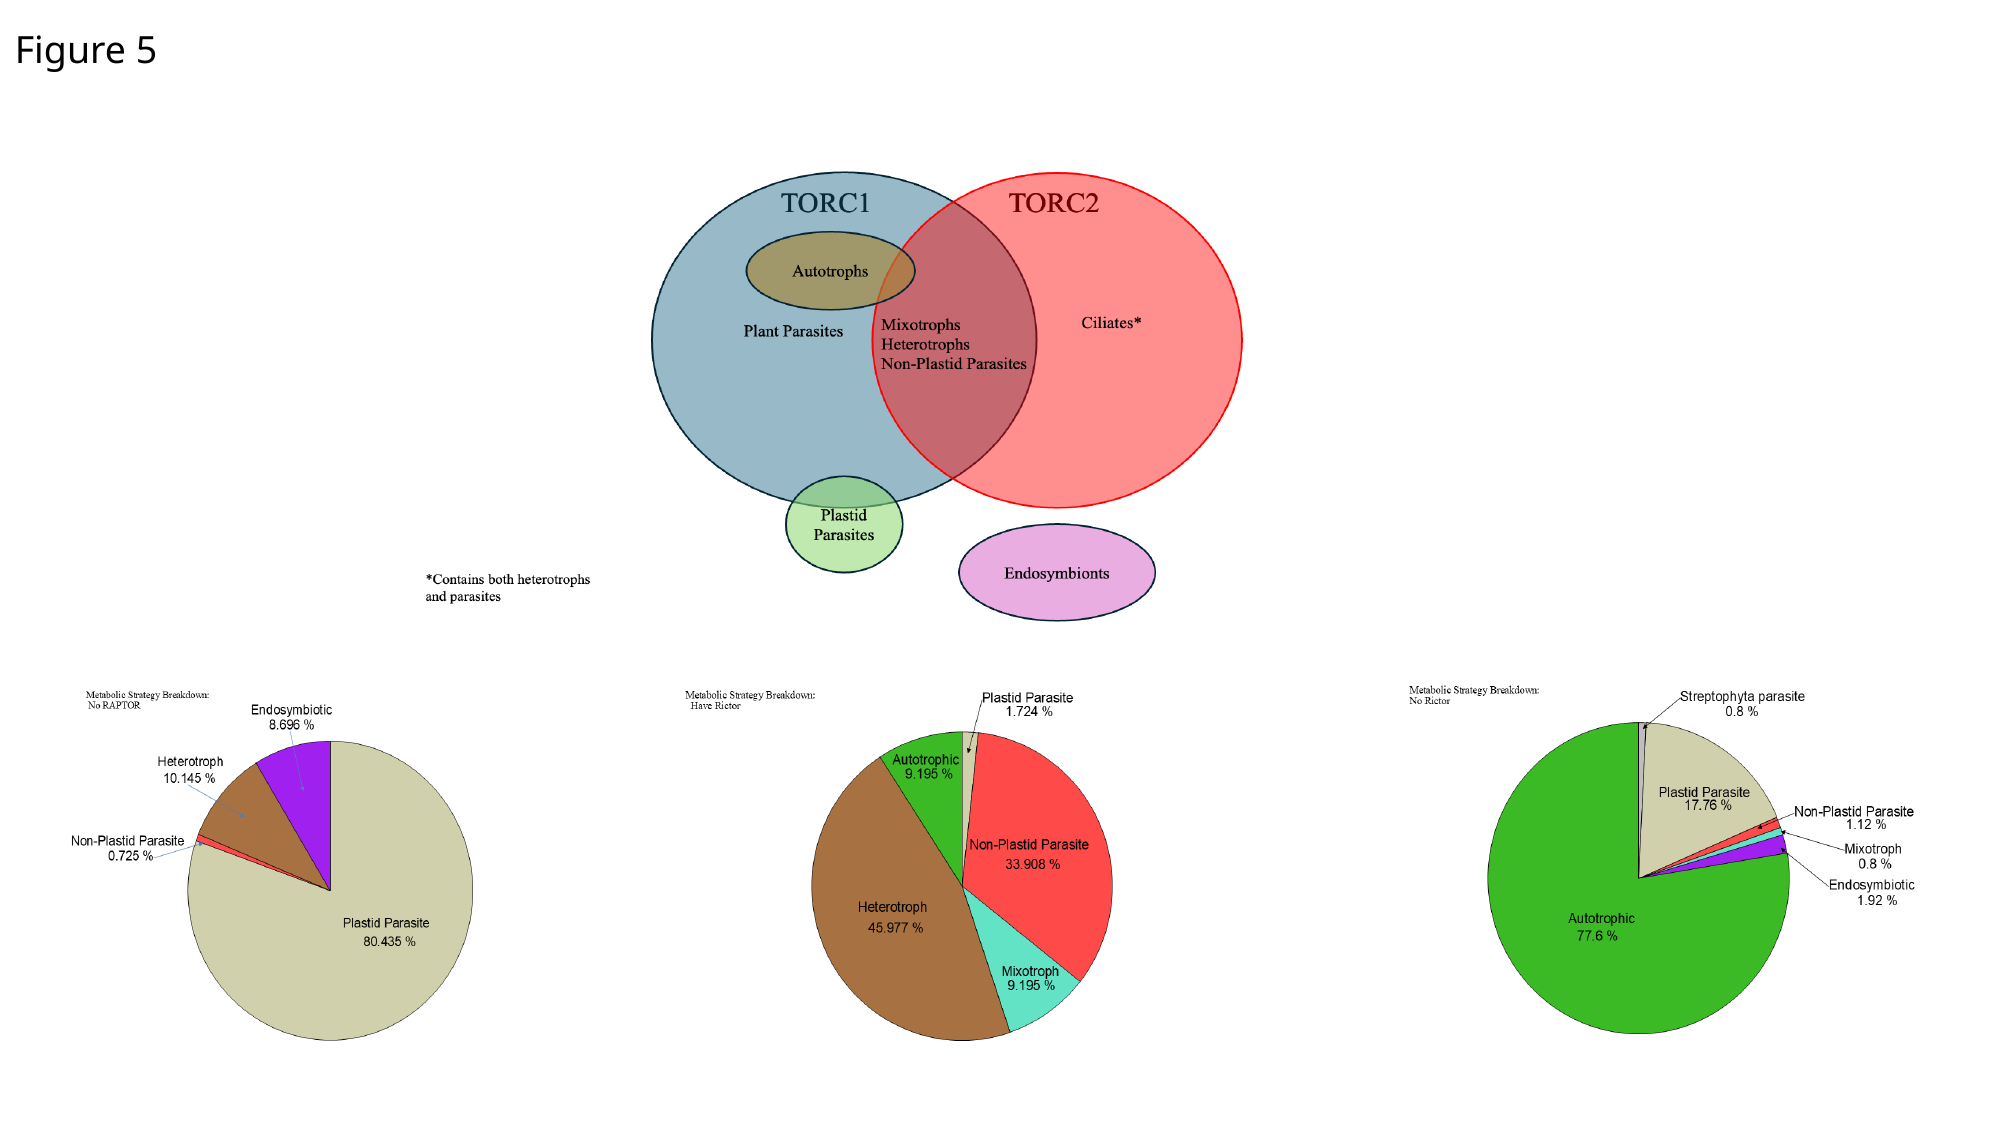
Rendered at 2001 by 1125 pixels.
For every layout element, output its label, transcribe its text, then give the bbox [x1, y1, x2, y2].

picture [402, 24, 1916, 1086]
picture [60, 678, 587, 1094]
text_box Figure 5 [0, 18, 648, 79]
picture [683, 678, 1240, 1108]
